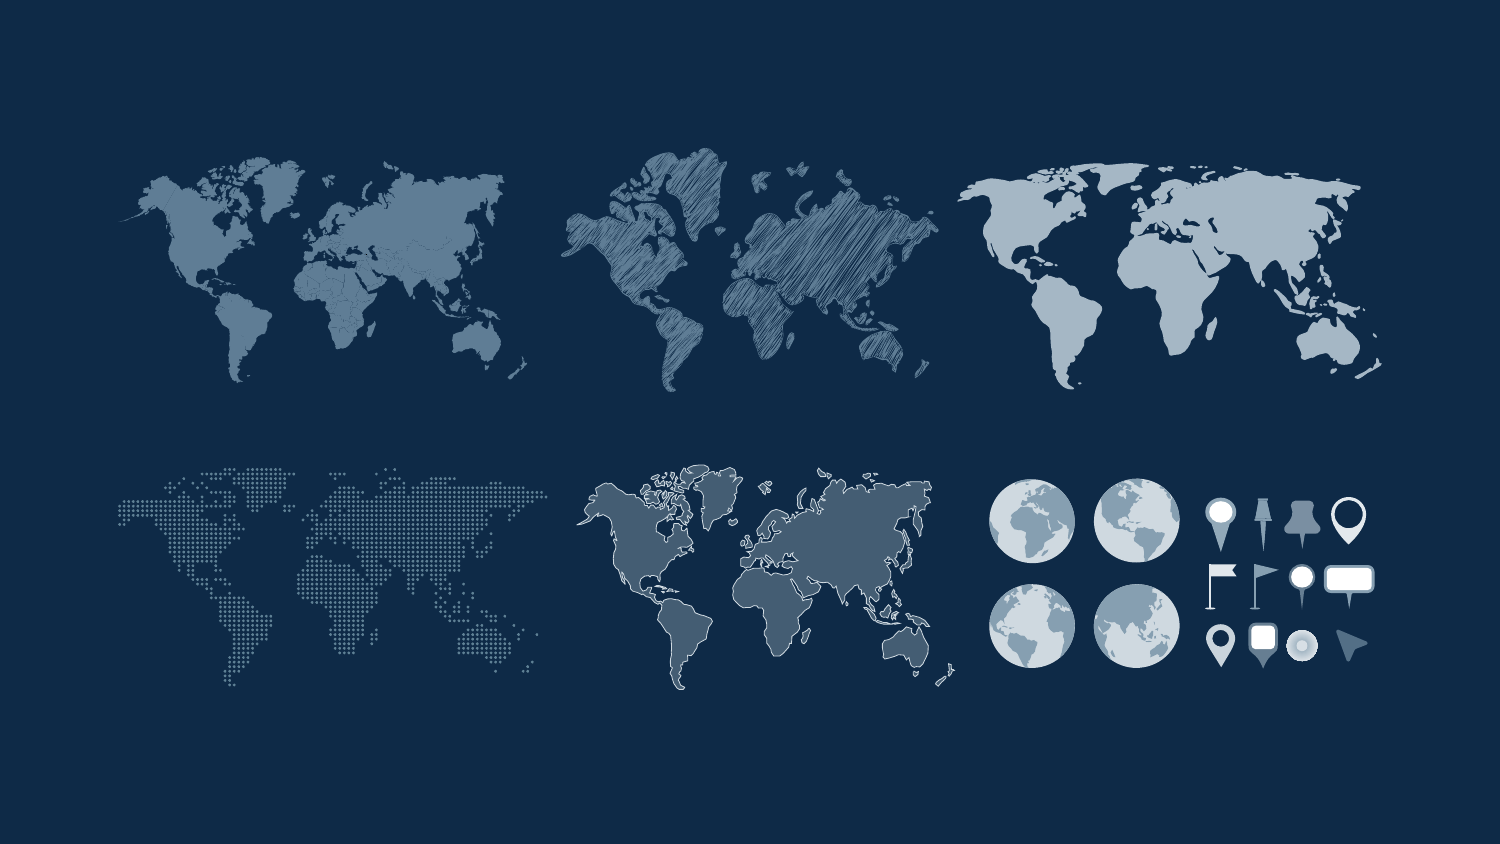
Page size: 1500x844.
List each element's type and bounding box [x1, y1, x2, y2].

text_box [1090, 583, 1183, 669]
text_box [1286, 630, 1318, 662]
text_box [983, 478, 1081, 564]
text_box [956, 162, 1383, 390]
text_box [1331, 497, 1367, 545]
text_box [1204, 564, 1237, 610]
text_box [1089, 478, 1185, 563]
text_box [1206, 624, 1236, 668]
text_box [560, 147, 940, 393]
text_box [576, 464, 956, 691]
text_box [118, 156, 528, 384]
text_box [1288, 563, 1316, 610]
text_box [1336, 629, 1368, 662]
text_box [1254, 498, 1272, 552]
text_box [1249, 564, 1280, 610]
text_box [986, 583, 1078, 669]
text_box [117, 467, 549, 687]
text_box [1248, 622, 1279, 669]
text_box [1205, 497, 1237, 553]
text_box [1323, 564, 1375, 609]
text_box [1284, 500, 1321, 550]
